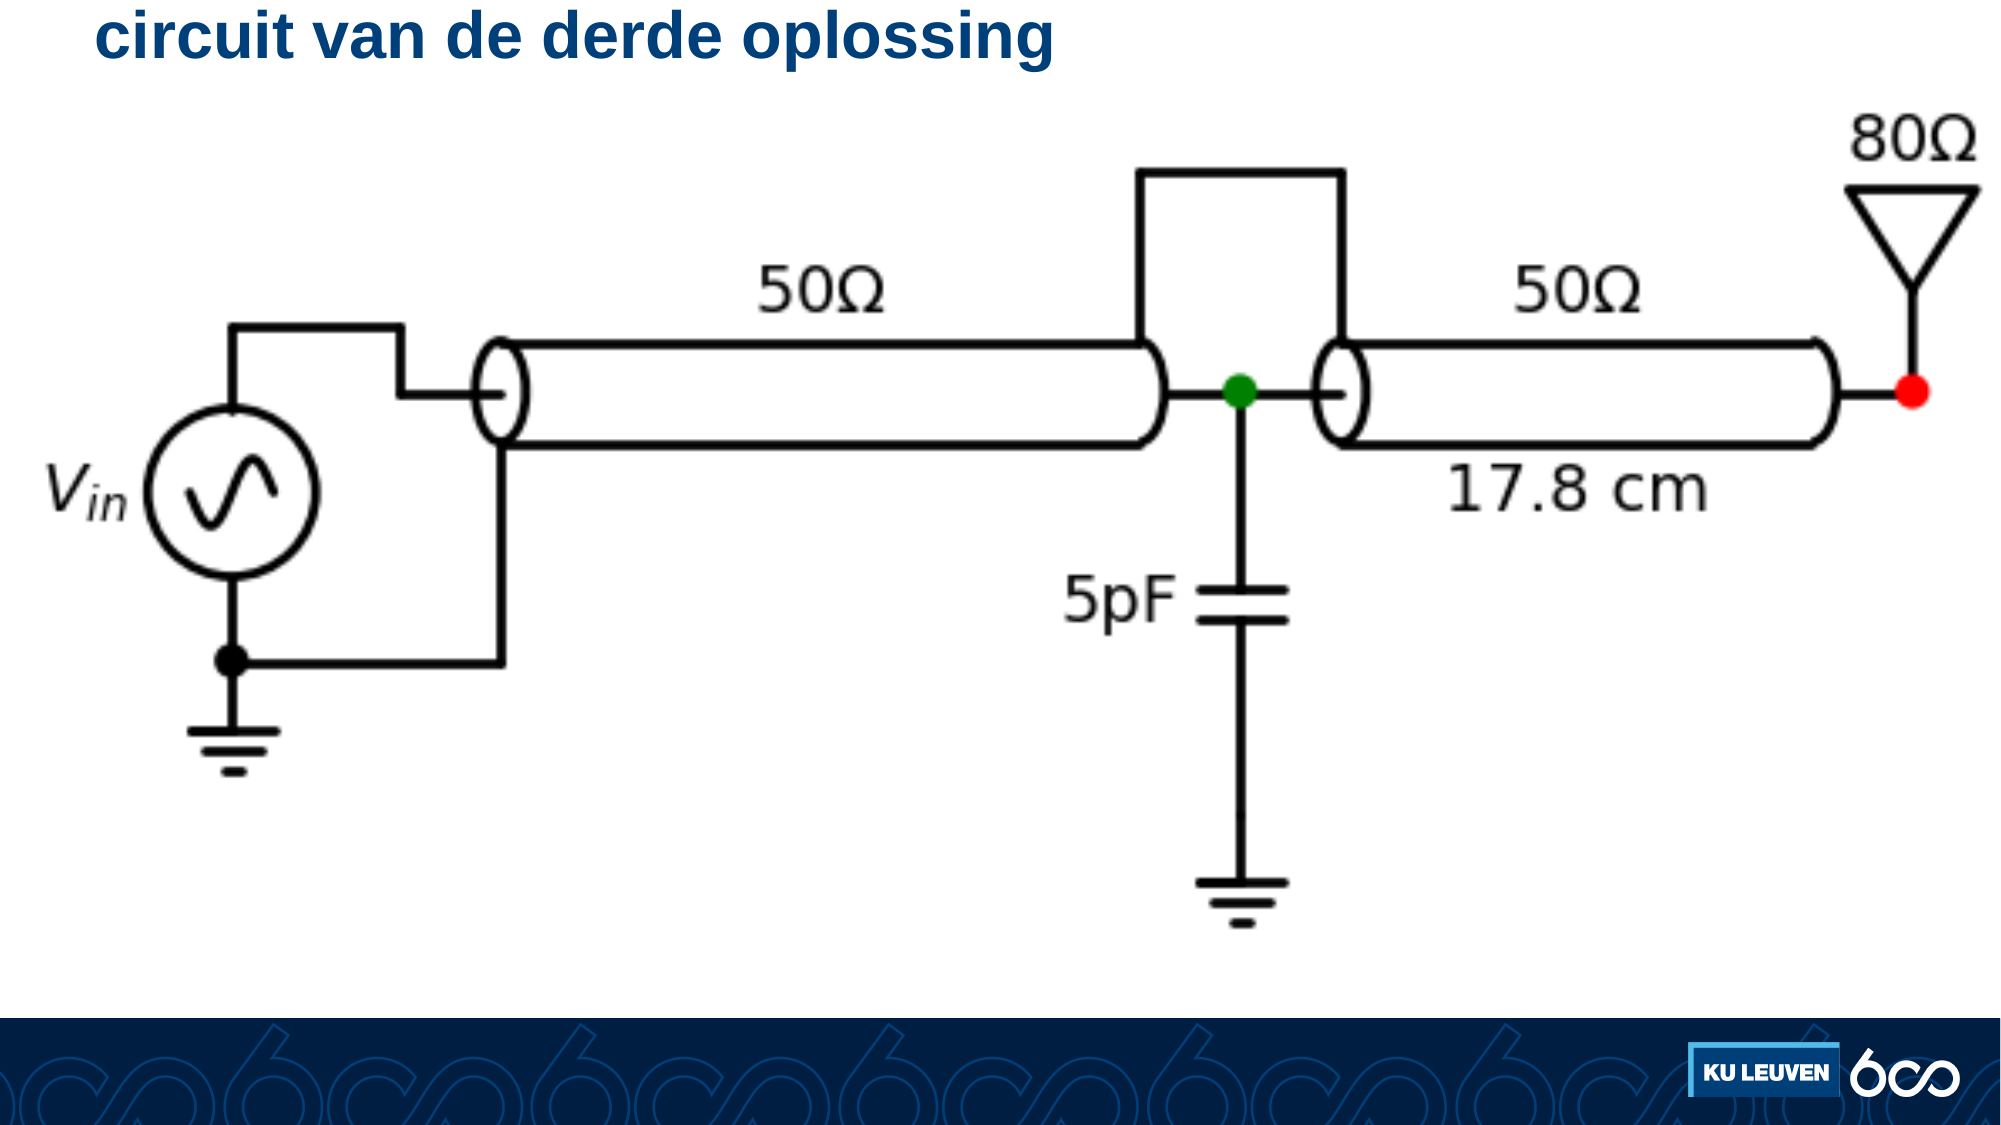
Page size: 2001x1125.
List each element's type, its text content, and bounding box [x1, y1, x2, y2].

picture [0, 1018, 2001, 1125]
picture [0, 88, 2000, 943]
title circuit van de derde oplossing [94, 0, 1906, 88]
